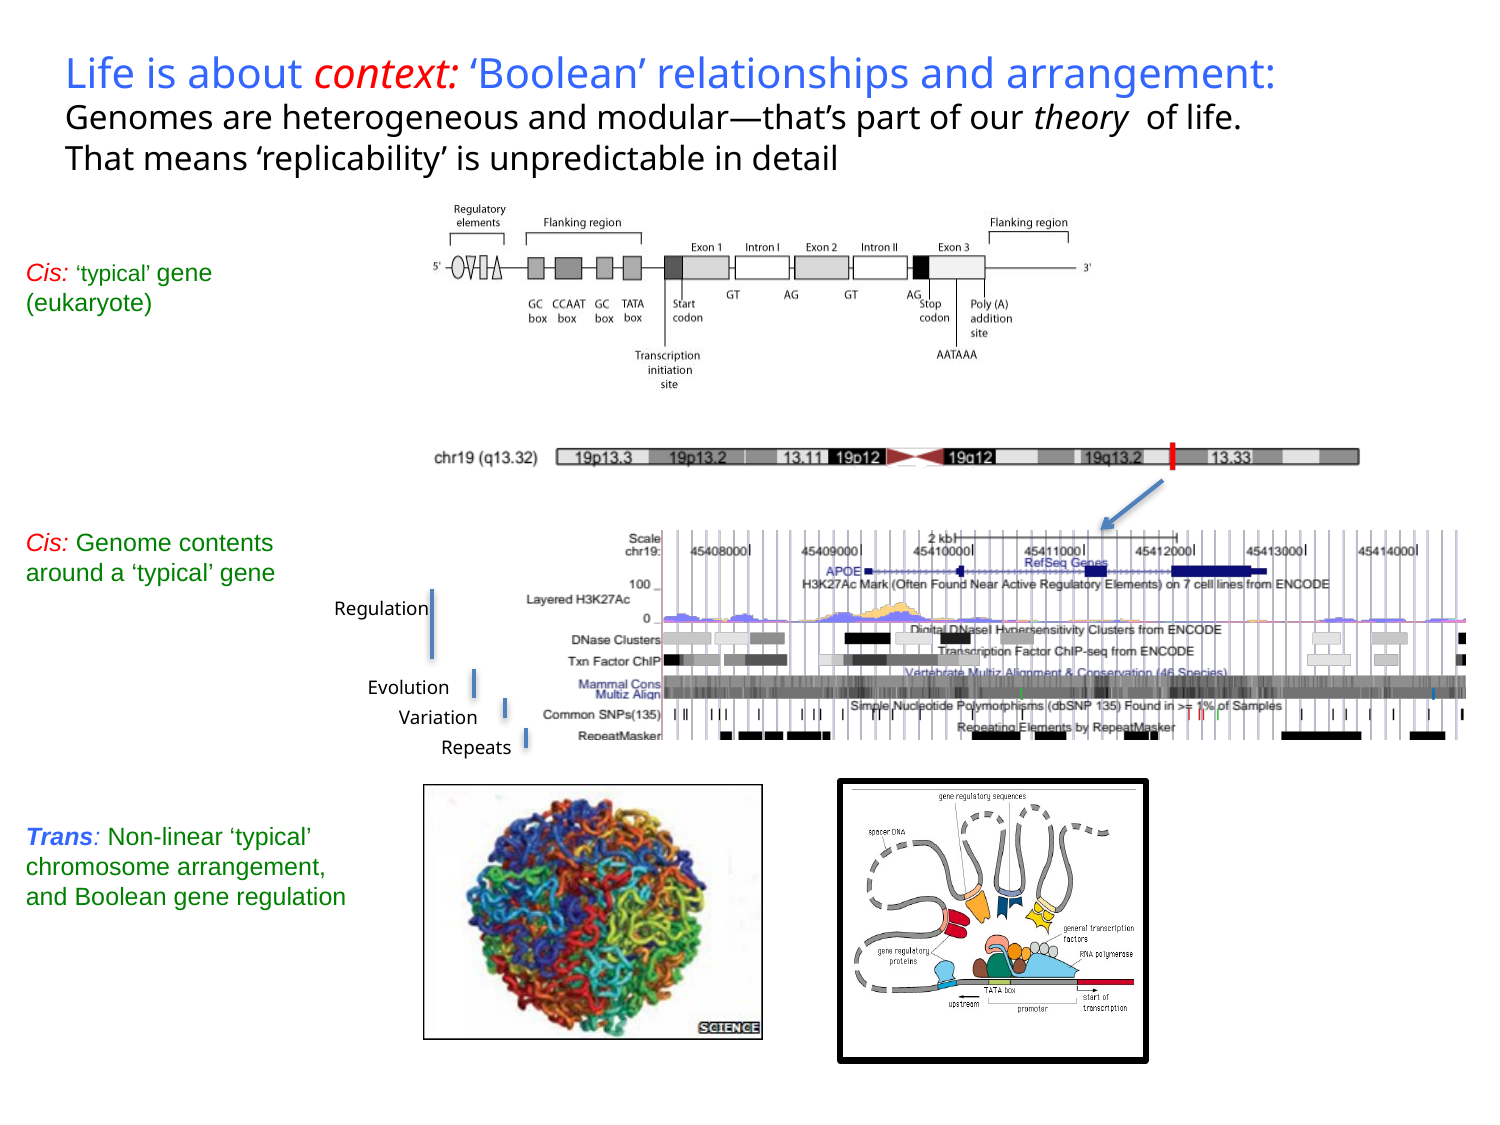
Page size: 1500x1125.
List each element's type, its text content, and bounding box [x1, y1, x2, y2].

picture [432, 203, 1093, 392]
picture [423, 783, 763, 1040]
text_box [327, 440, 1467, 767]
text_box Life is about context: ‘Boolean’ relationships and arrangement: Genomes are heterogeneous and modular—that’s part of our theory of life. That means ‘replicability’ is unpredictable in detail [50, 39, 1485, 184]
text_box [840, 780, 1147, 1061]
text_box Cis: ‘typical’ gene (eukaryote) Cis: Genome contents around a ‘typical’ gene Trans: Non-linear ‘typical’ chromosome arrangement, and Boolean gene regulation [11, 249, 367, 918]
